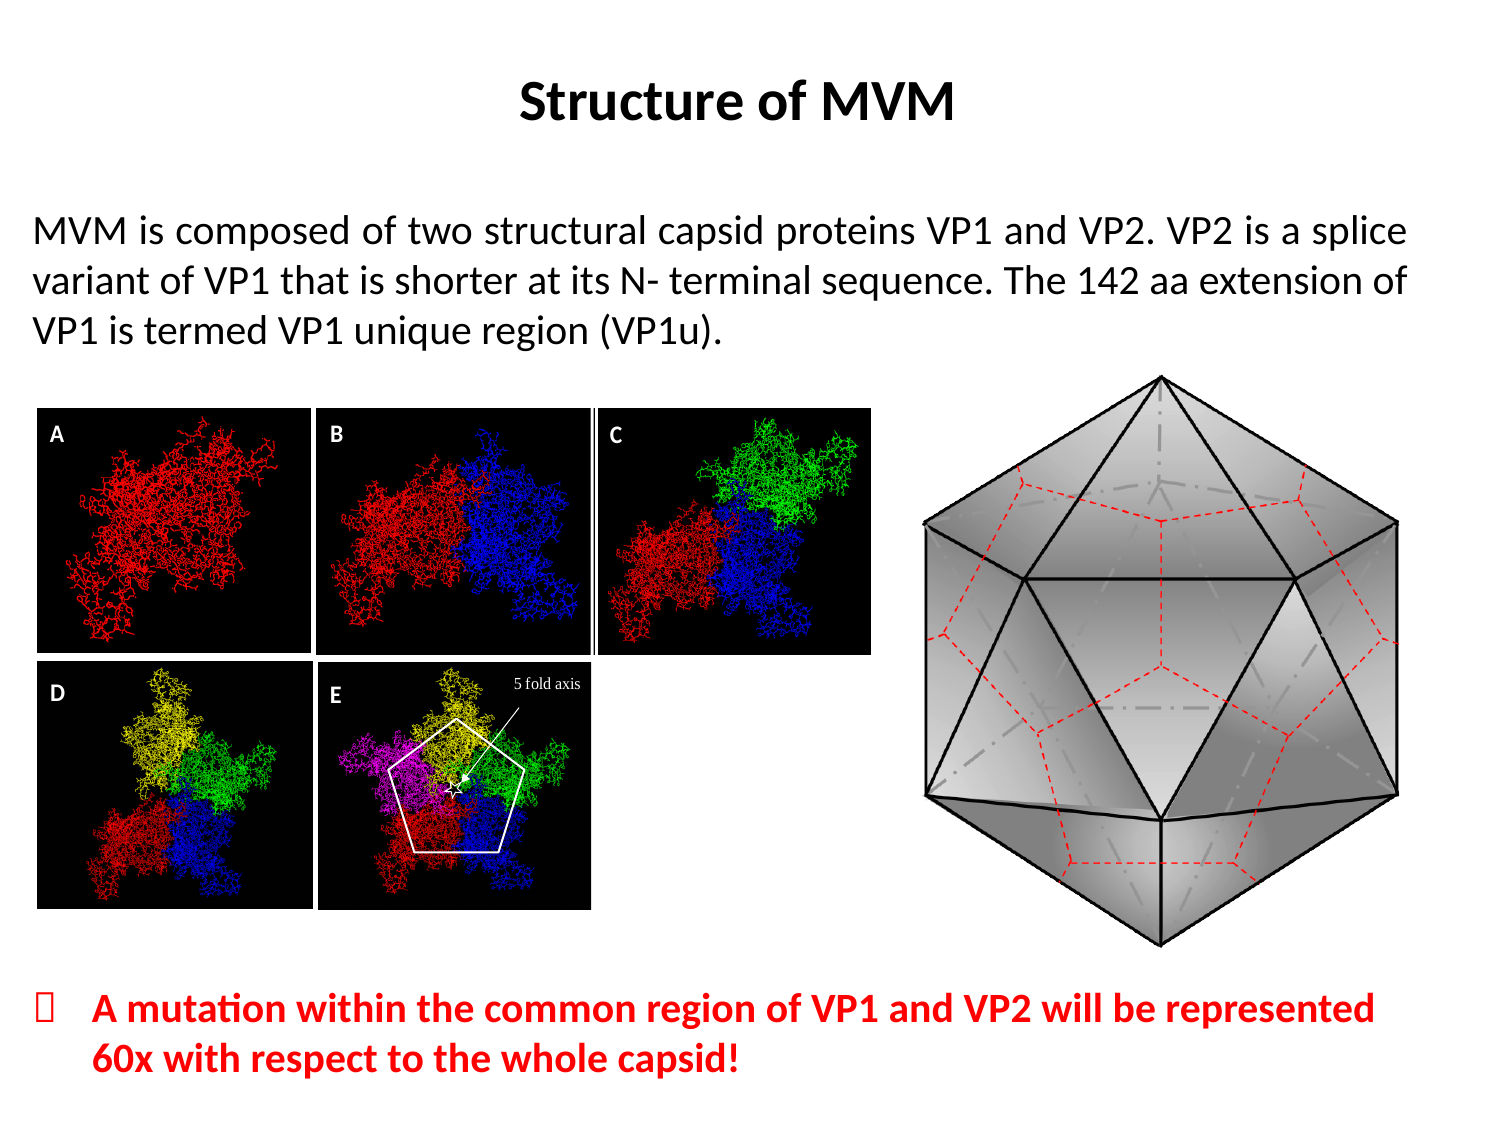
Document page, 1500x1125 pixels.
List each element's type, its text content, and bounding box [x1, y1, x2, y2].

picture [317, 660, 592, 910]
picture [593, 407, 872, 656]
text_box MVM is composed of two structural capsid proteins VP1 and VP2. VP2 is a splice variant of VP1 that is shorter at its N- terminal sequence. The 142 aa extension of VP1 is termed VP1 unique region (VP1u). [17, 195, 1424, 360]
picture [34, 660, 315, 910]
picture [34, 407, 591, 656]
text_box  A mutation within the common region of VP1 and VP2 will be represented 60x with respect to the whole capsid! [17, 973, 1424, 1088]
text_box Structure of MVM [257, 54, 1219, 140]
picture [920, 373, 1400, 949]
